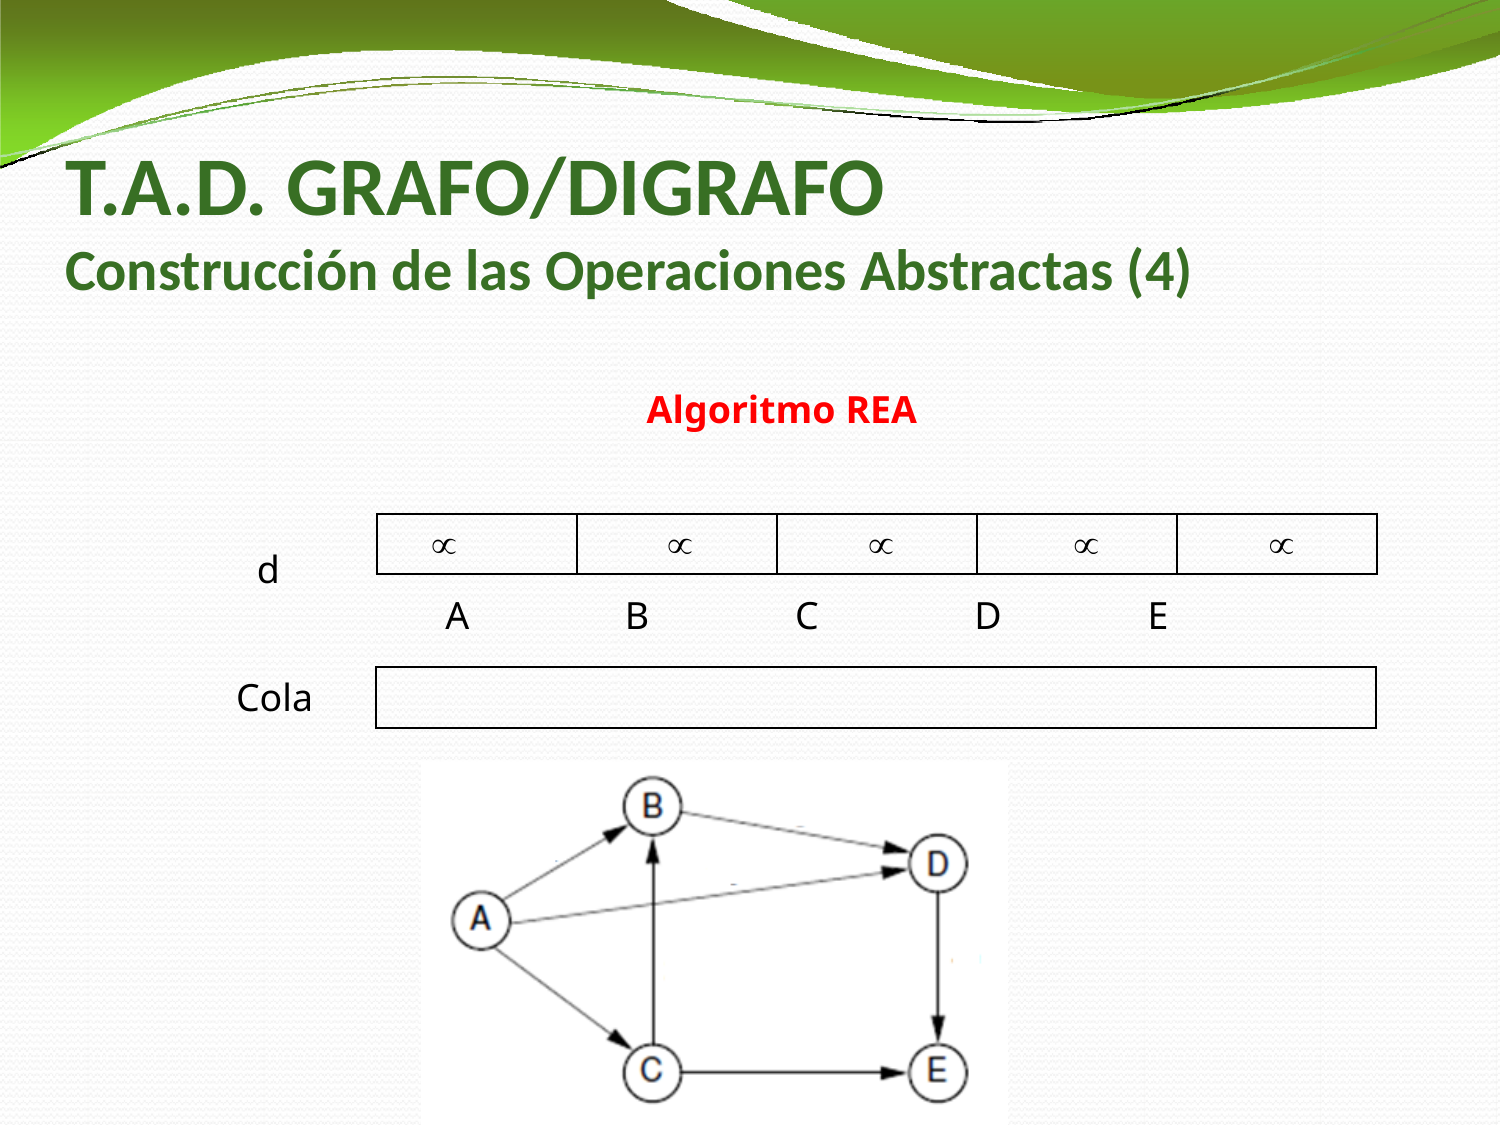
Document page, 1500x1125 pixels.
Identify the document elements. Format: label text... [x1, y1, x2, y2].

table_header [778, 515, 976, 573]
text_box  [1073, 518, 1145, 609]
text_box  [868, 518, 939, 609]
table_header [378, 515, 576, 573]
table_header [1178, 515, 1376, 573]
text_box A B C D E [372, 584, 1376, 645]
text_box  [667, 518, 739, 609]
text_box  [430, 518, 502, 609]
table_header [578, 515, 776, 573]
picture [0, 0, 1500, 1125]
table_header [978, 515, 1176, 573]
title T.A.D. GRAFO/DIGRAFO Construcción de las Operaciones Abstractas (4) [64, 132, 1420, 304]
text_box Cola [221, 666, 381, 726]
text_box d [242, 538, 325, 599]
text_box  [1268, 518, 1340, 609]
text_box Algoritmo REA [631, 378, 1034, 439]
table_header [377, 668, 1375, 727]
